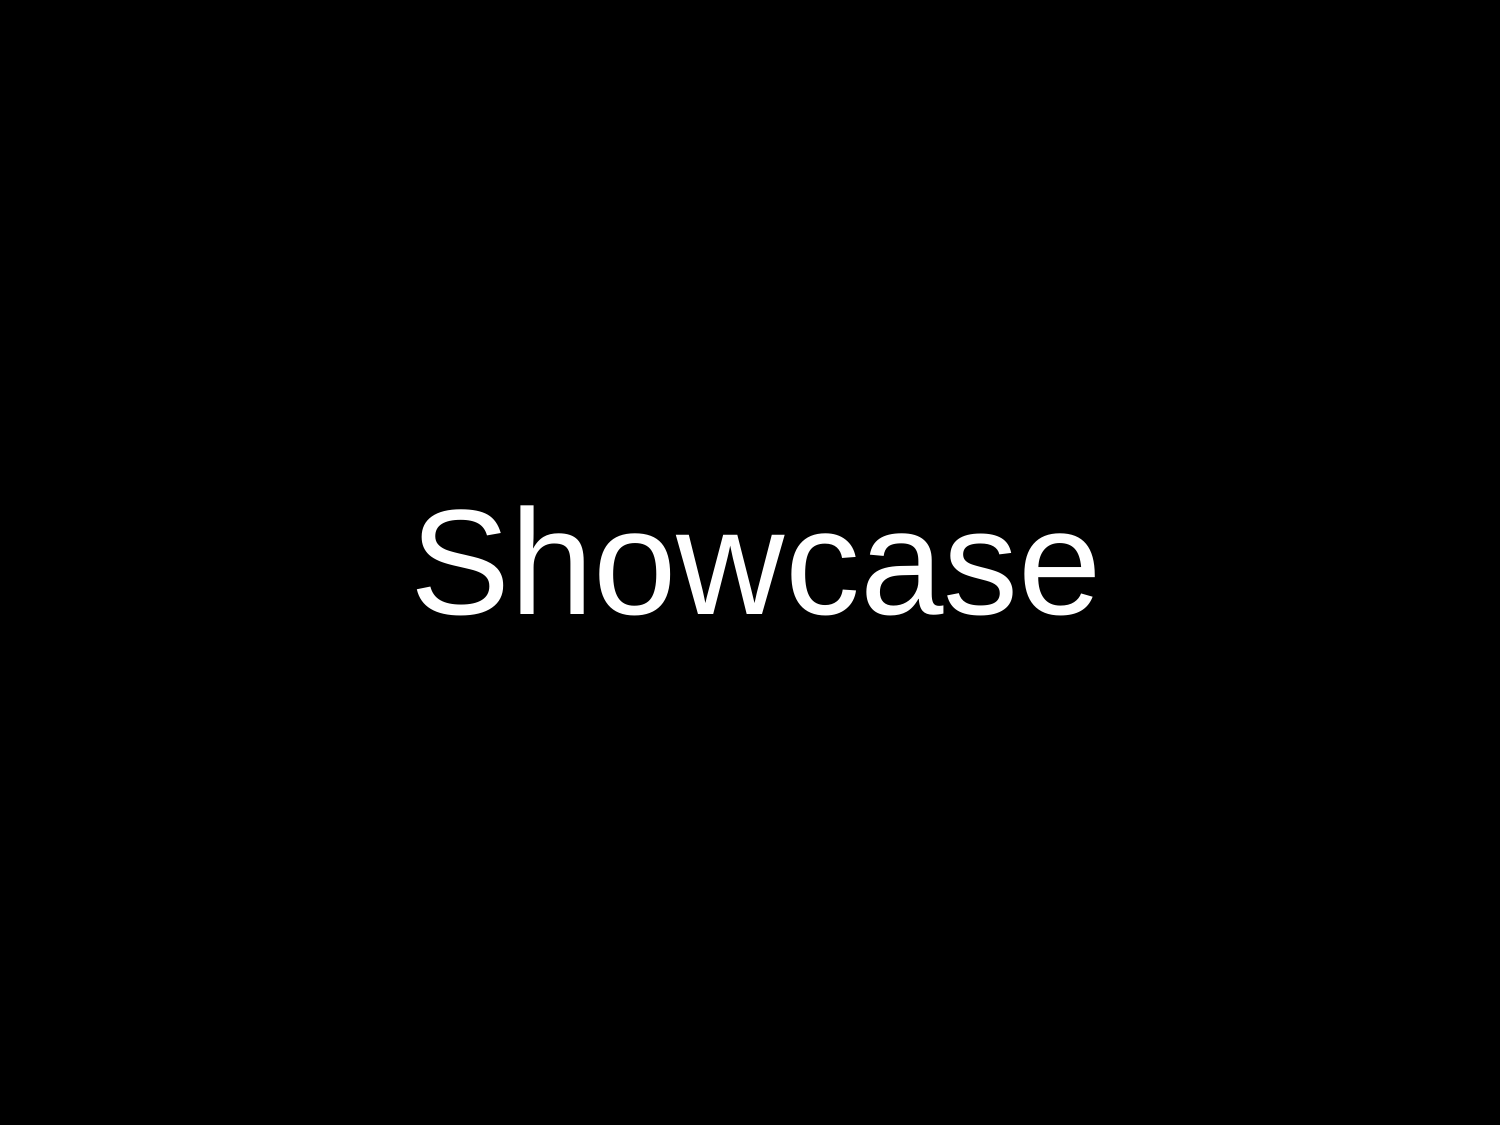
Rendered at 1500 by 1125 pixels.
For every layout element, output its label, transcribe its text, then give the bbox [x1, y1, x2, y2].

text_box Showcase [395, 457, 1118, 652]
